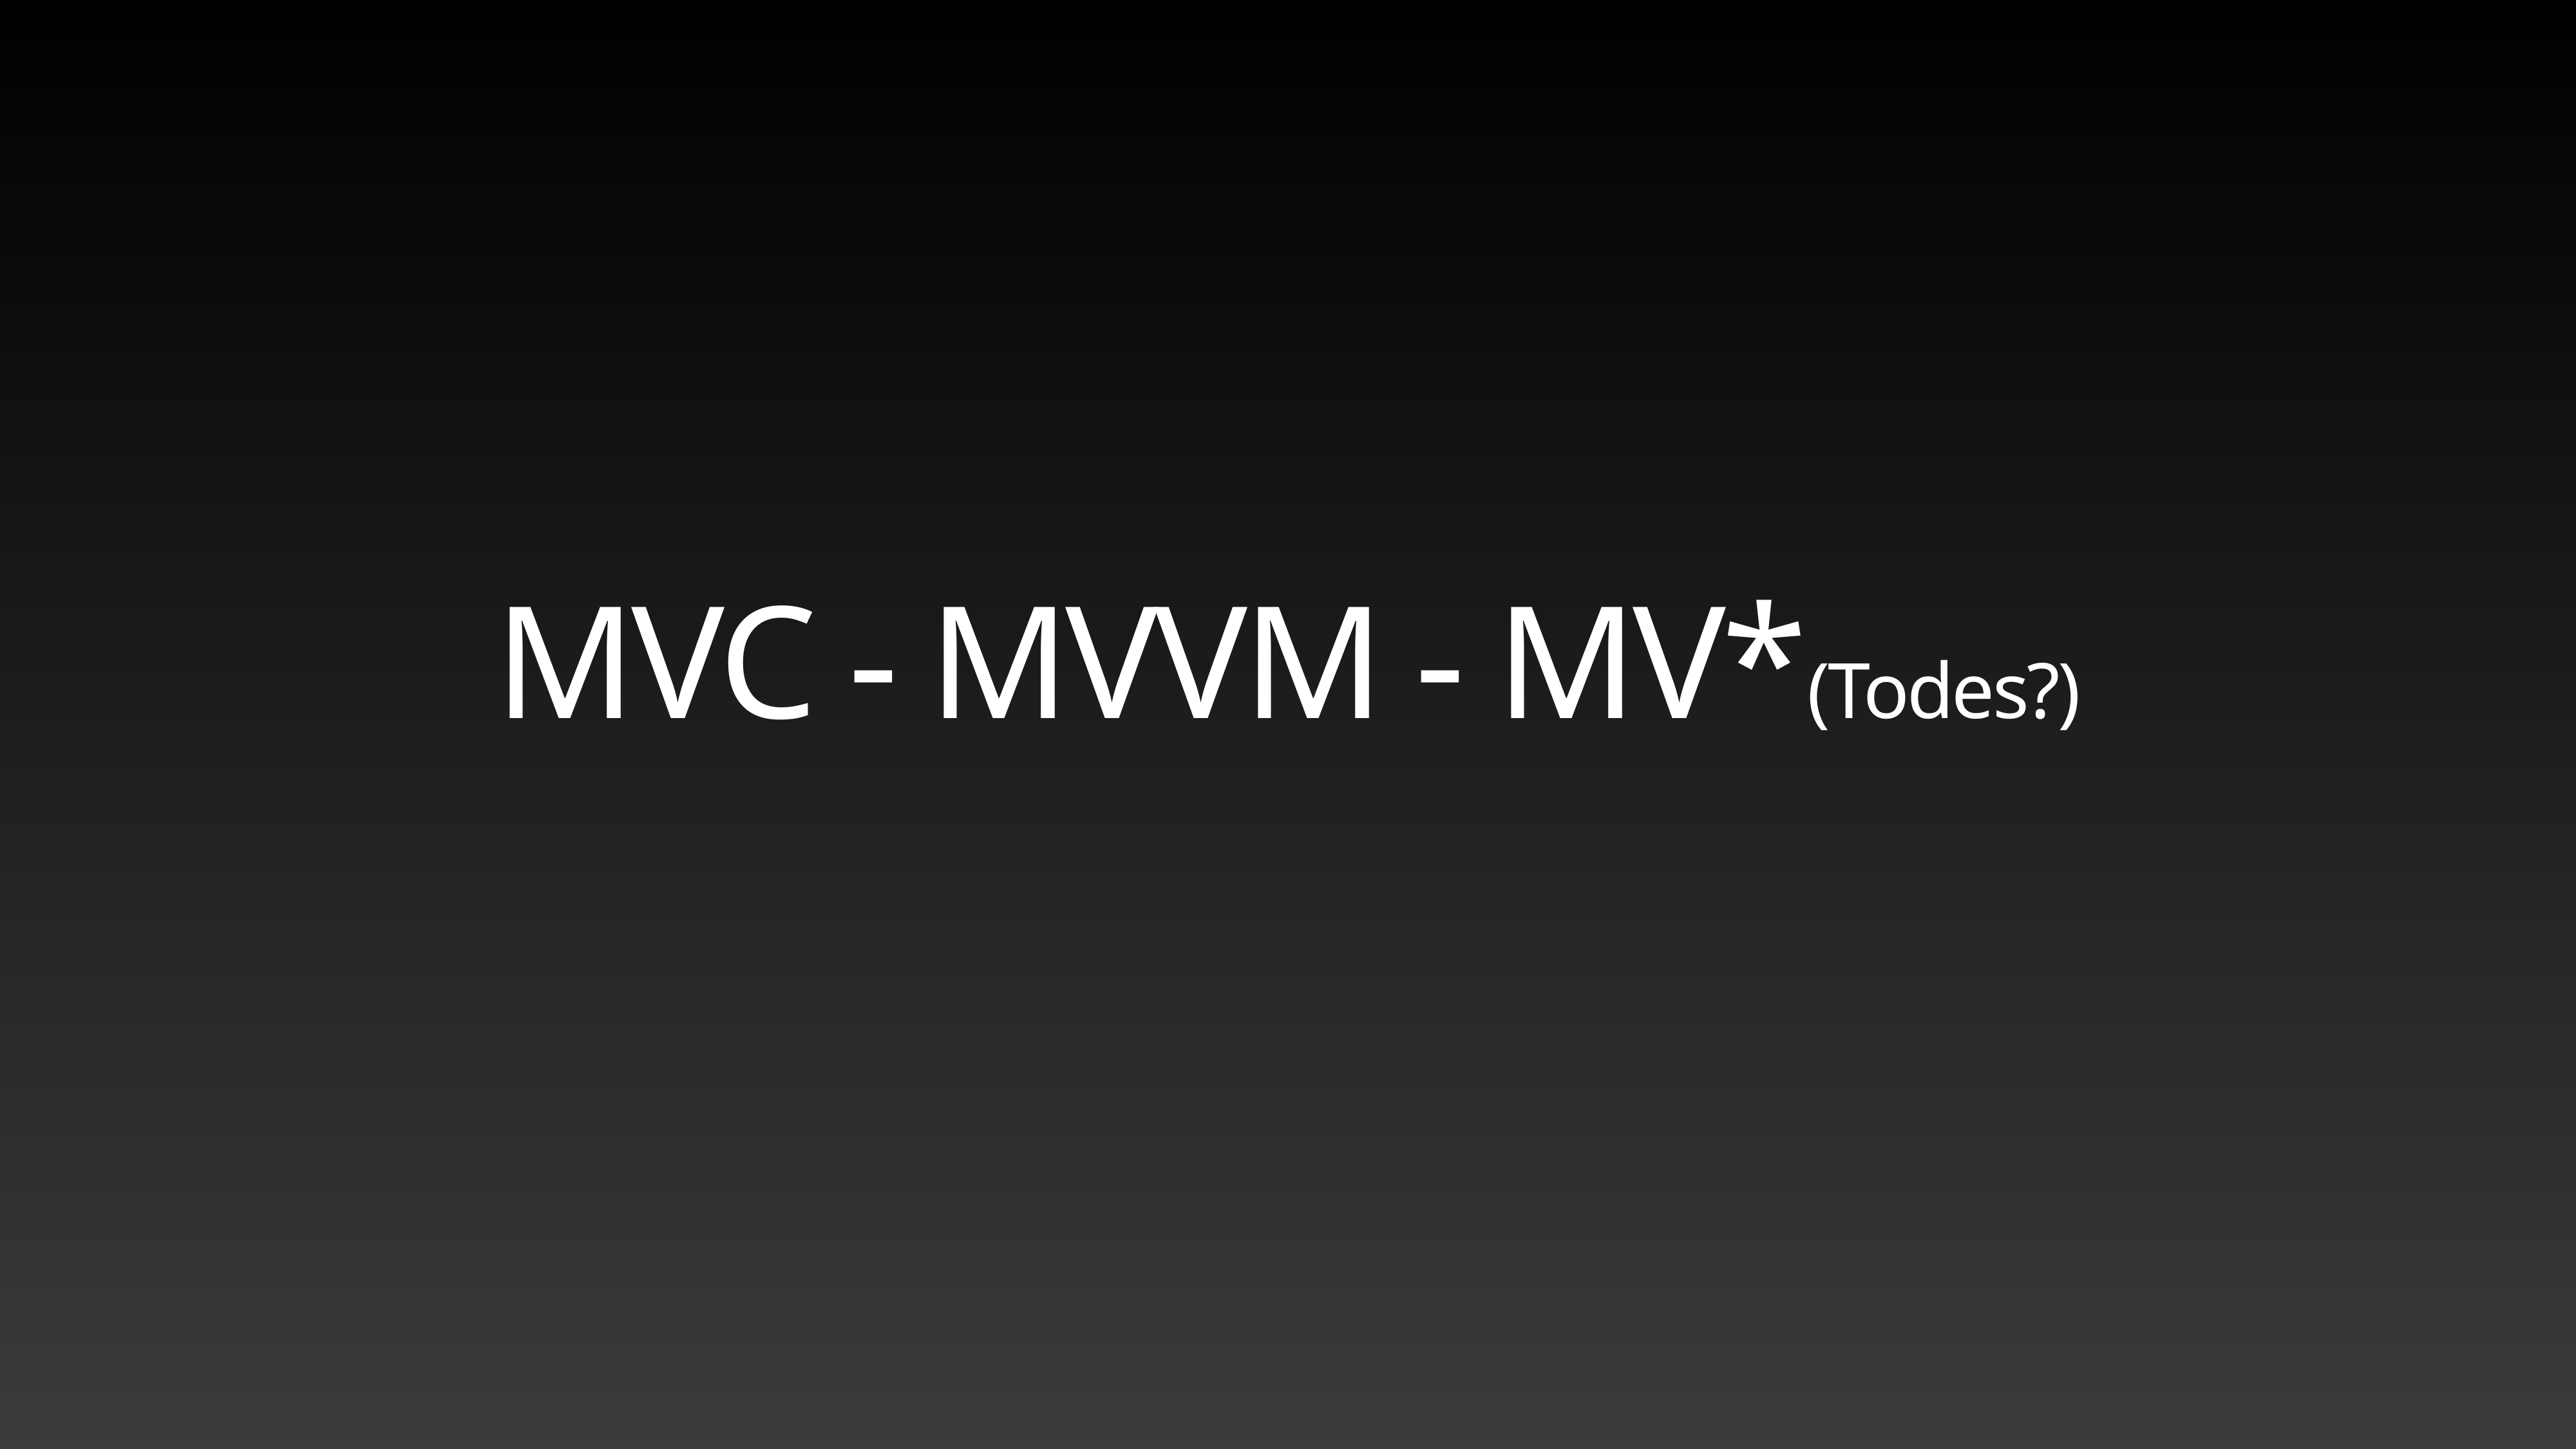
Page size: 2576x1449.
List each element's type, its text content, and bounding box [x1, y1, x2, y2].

title MVC - MVVM - MV*(Todes?) [133, 347, 2443, 758]
